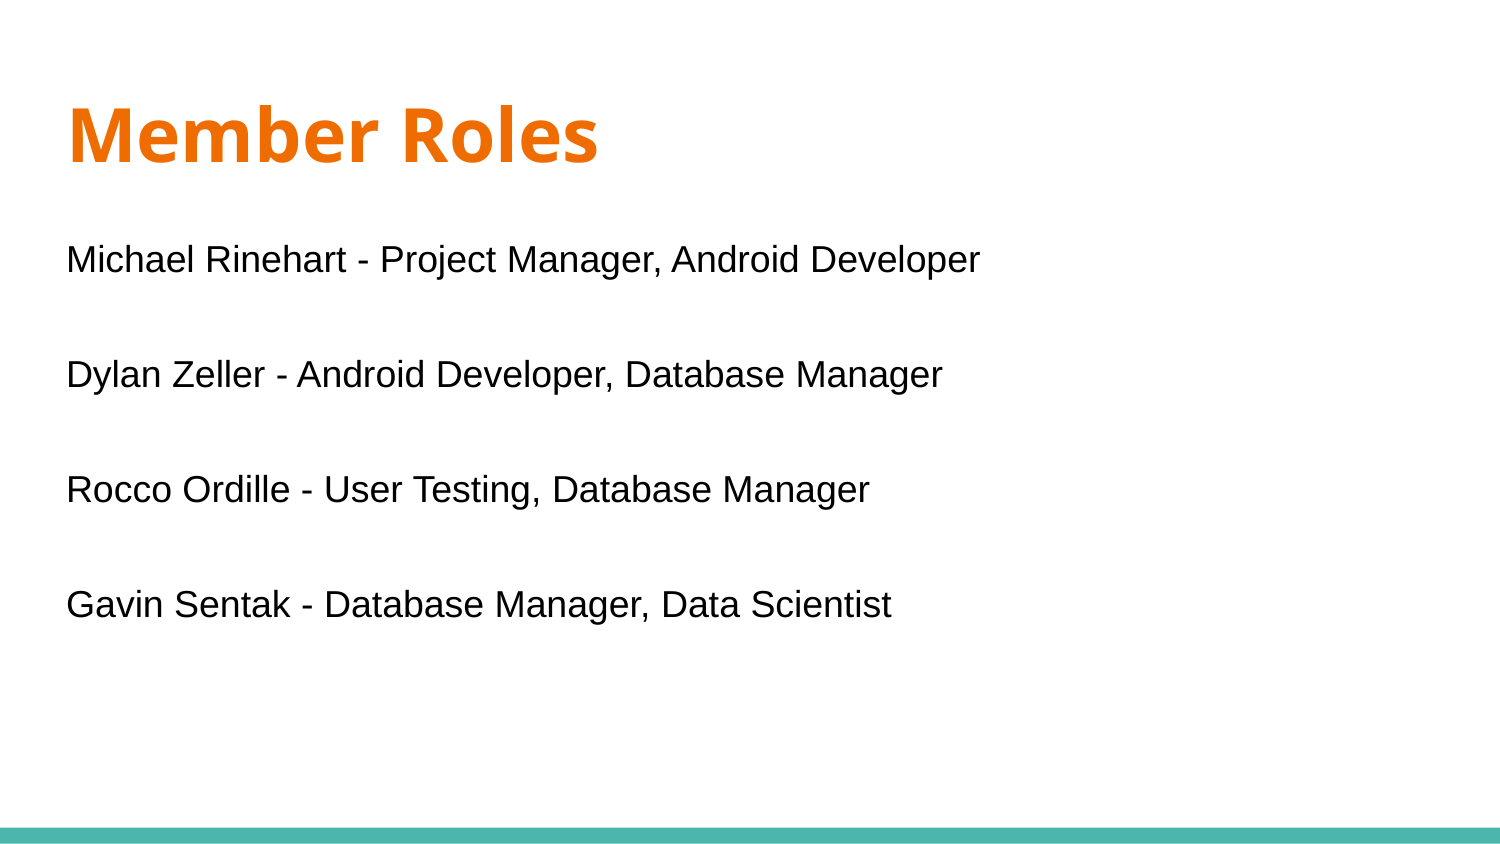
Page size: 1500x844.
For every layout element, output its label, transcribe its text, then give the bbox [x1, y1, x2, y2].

list Michael Rinehart - Project Manager, Android Developer Dylan Zeller - Android Developer, Database Manager Rocco Ordille - User Testing, Database Manager Gavin Sentak - Database Manager, Data Scientist [51, 220, 1144, 672]
title Member Roles [51, 72, 1449, 189]
